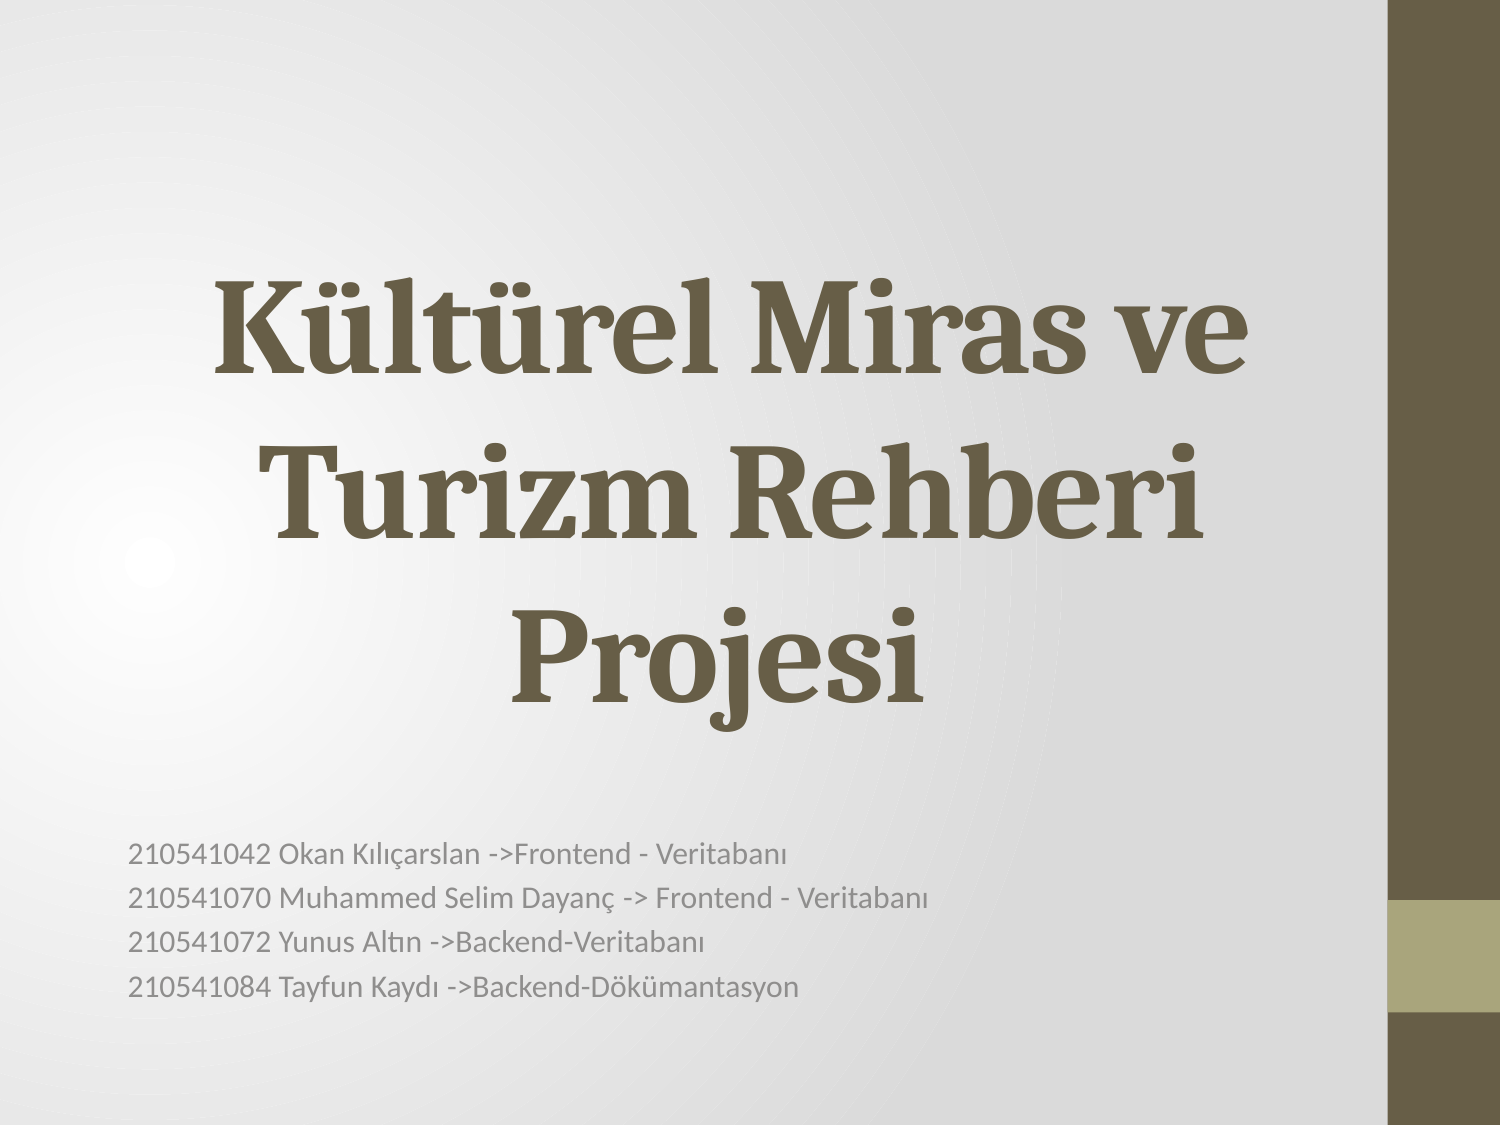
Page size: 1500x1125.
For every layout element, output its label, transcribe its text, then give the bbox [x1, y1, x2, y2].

title Kültürel Miras ve Turizm Rehberi Projesi [112, 312, 1350, 738]
subtitle 210541042 Okan Kılıçarslan ->Frontend - Veritabanı 210541070 Muhammed Selim Dayanç -> Frontend - Veritabanı 210541072 Yunus Altın ->Backend-Veritabanı 210541084 Tayfun Kaydı ->Backend-Dökümantasyon [112, 825, 1173, 1013]
